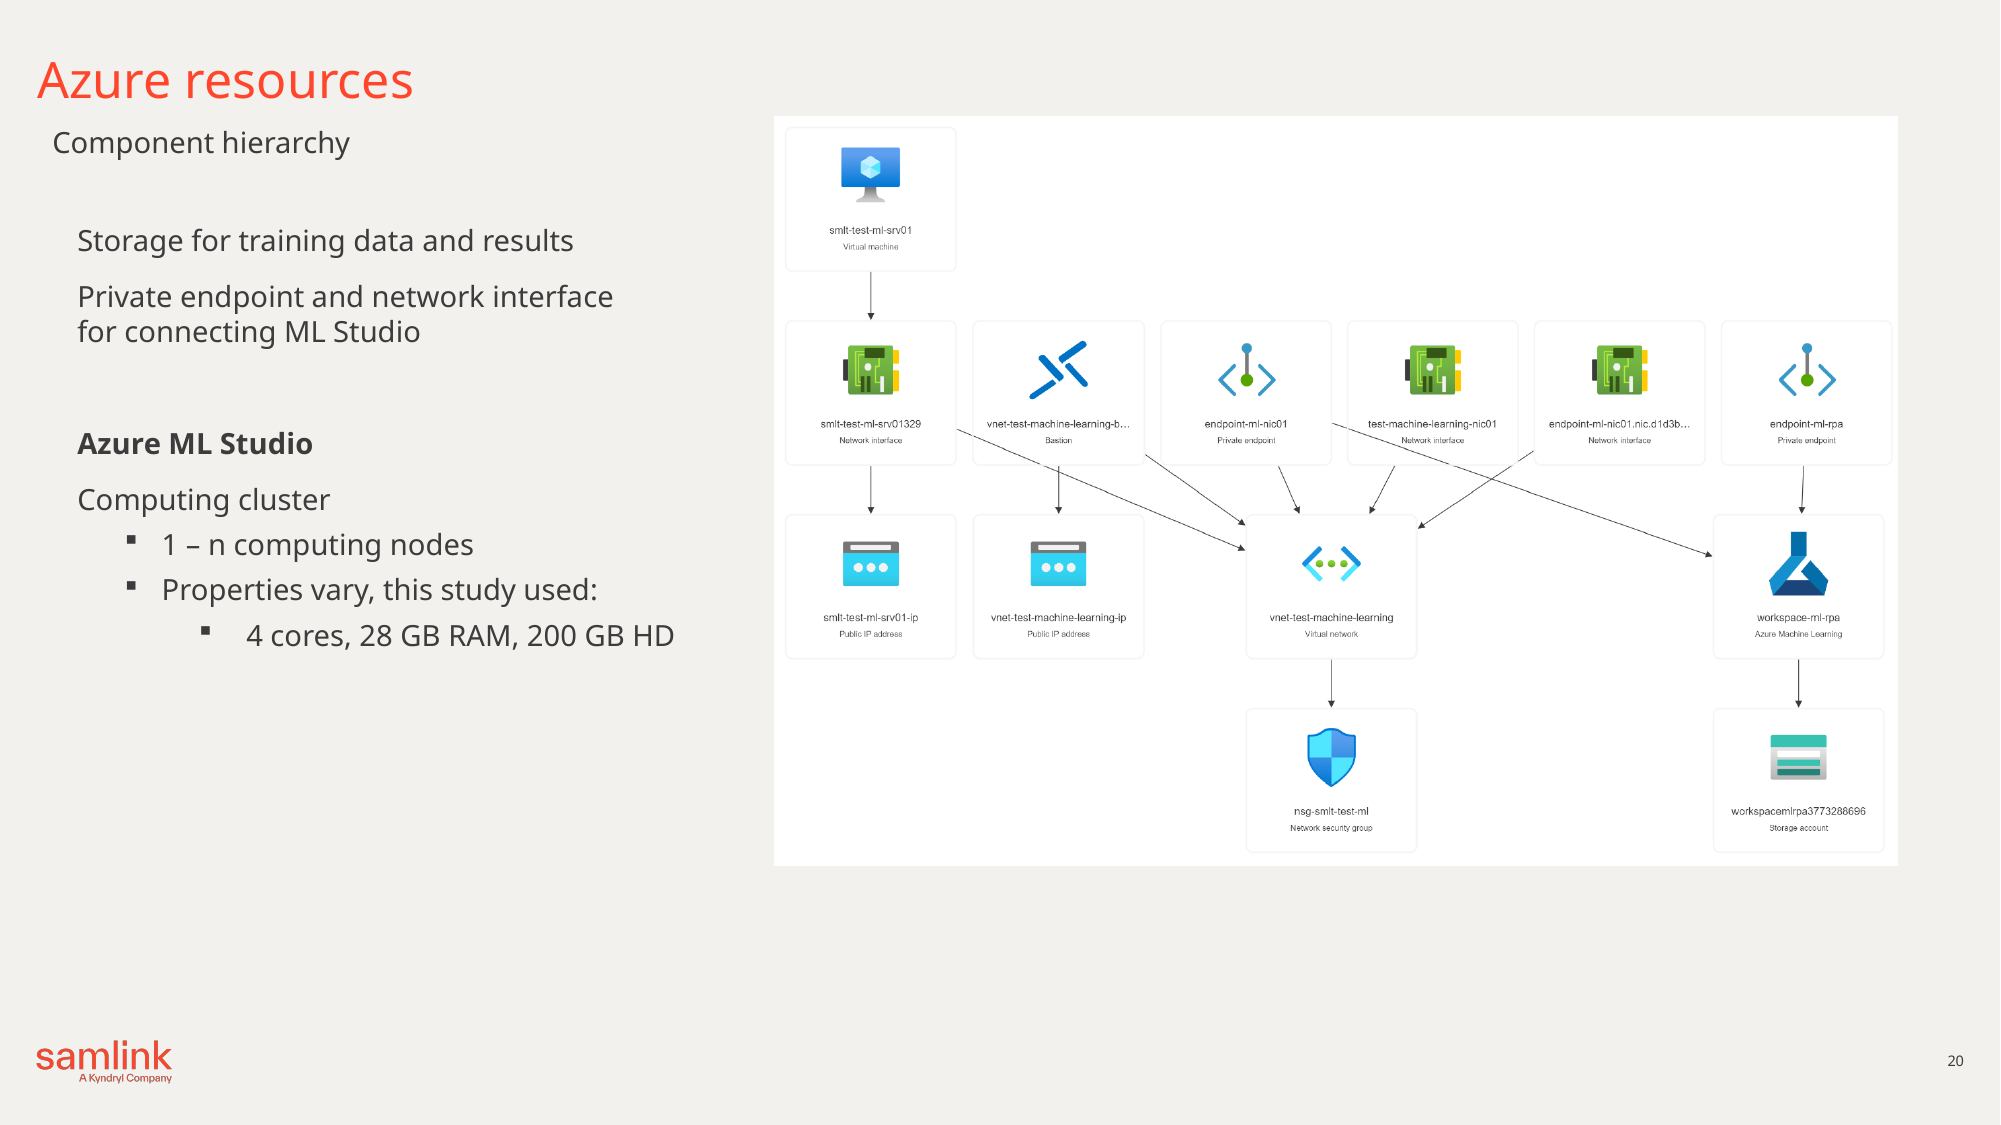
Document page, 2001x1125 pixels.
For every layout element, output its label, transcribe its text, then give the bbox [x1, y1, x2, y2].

slide_number 20 [1921, 1036, 1964, 1072]
title Azure resources [37, 48, 640, 95]
text_box Storage for training data and results Private endpoint and network interface for connecting ML Studio Azure ML Studio Computing cluster 1 – n computing nodes Properties vary, this study used: 4 cores, 28 GB RAM, 200 GB HD [62, 215, 764, 972]
text_box [37, 190, 619, 947]
picture [774, 116, 1898, 866]
text_box Component hierarchy [37, 116, 750, 168]
picture [16, 1020, 192, 1102]
